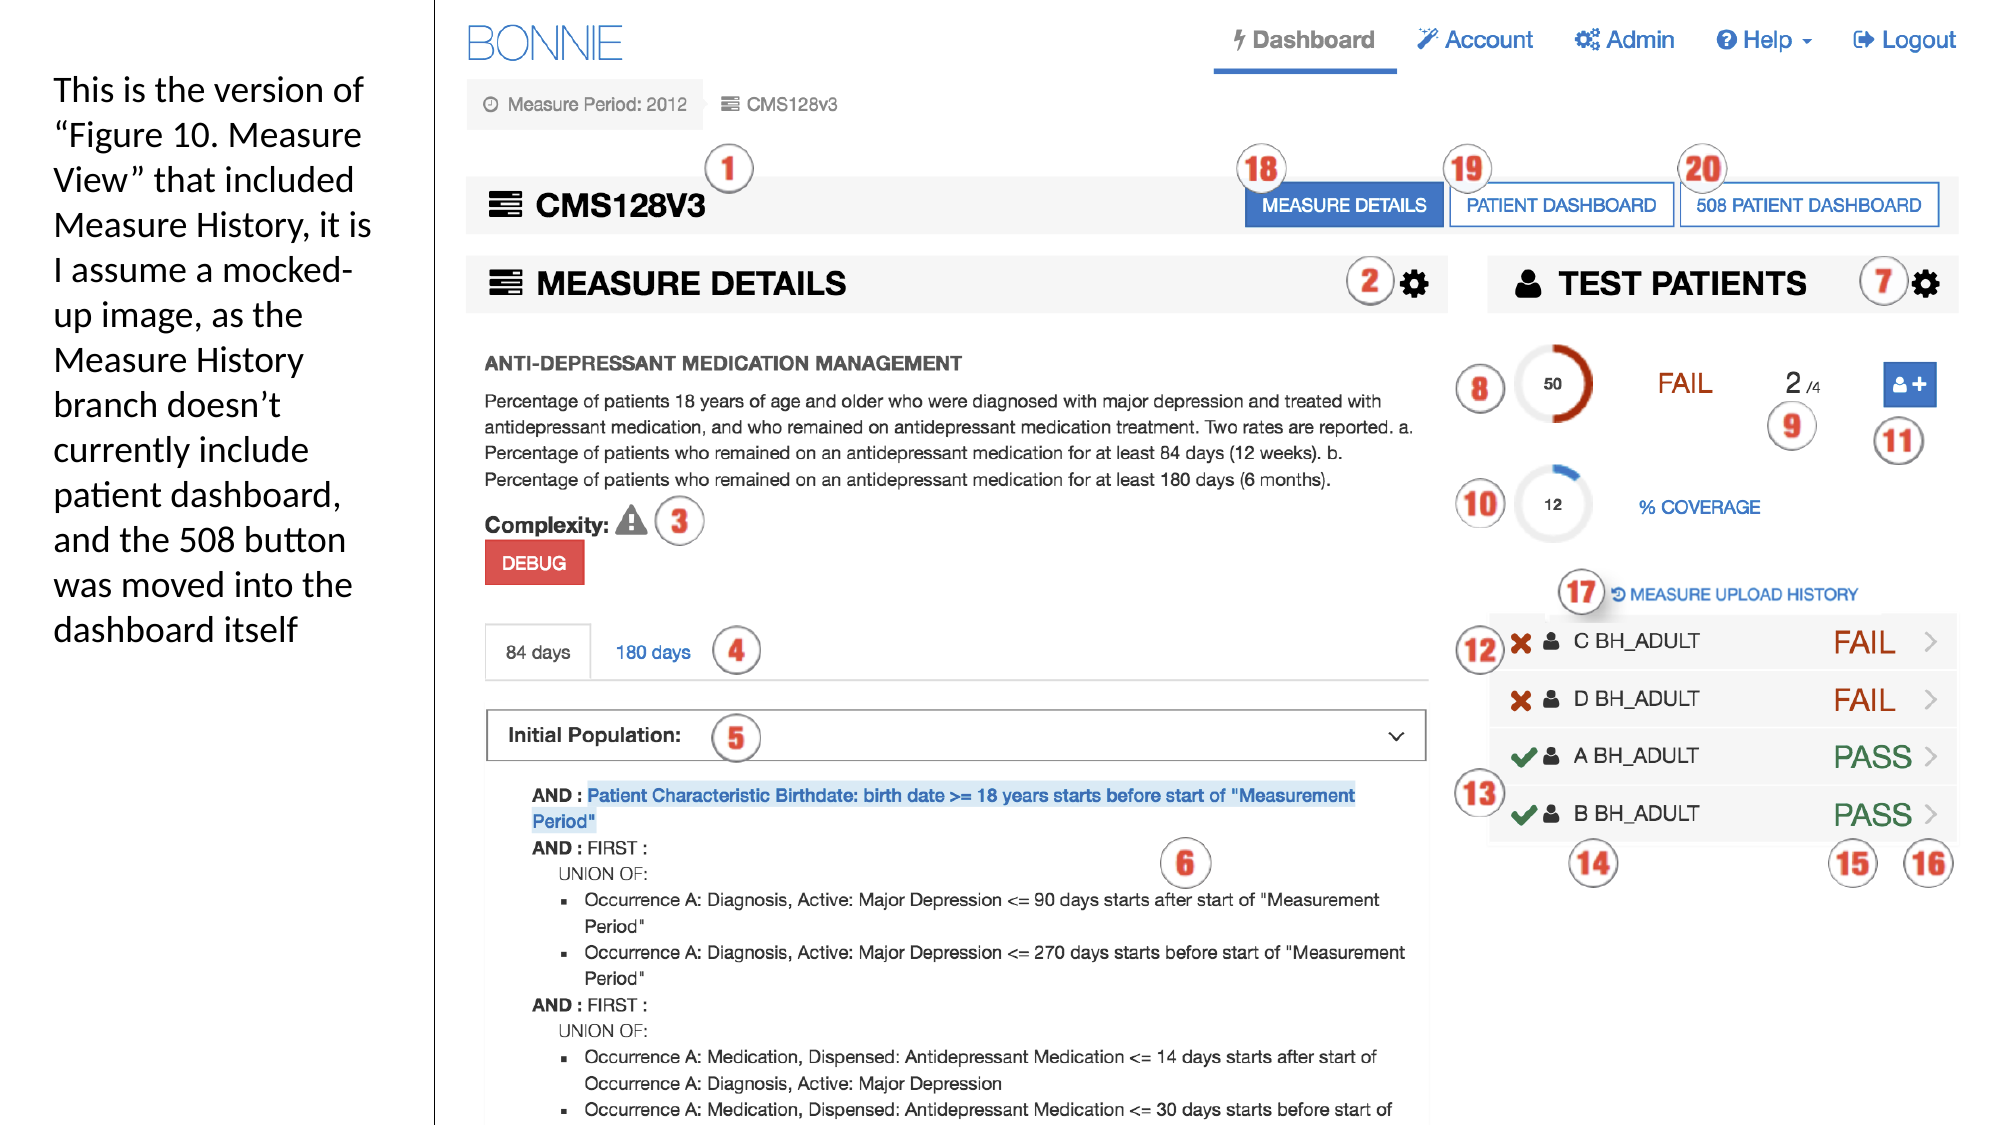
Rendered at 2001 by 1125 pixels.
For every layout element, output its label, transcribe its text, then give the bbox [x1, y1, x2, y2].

picture [435, 0, 2000, 1125]
text_box This is the version of “Figure 10. Measure View” that included Measure History, it is I assume a mocked-up image, as the Measure History branch doesn’t currently include patient dashboard, and the 508 button was moved into the dashboard itself [38, 57, 403, 658]
